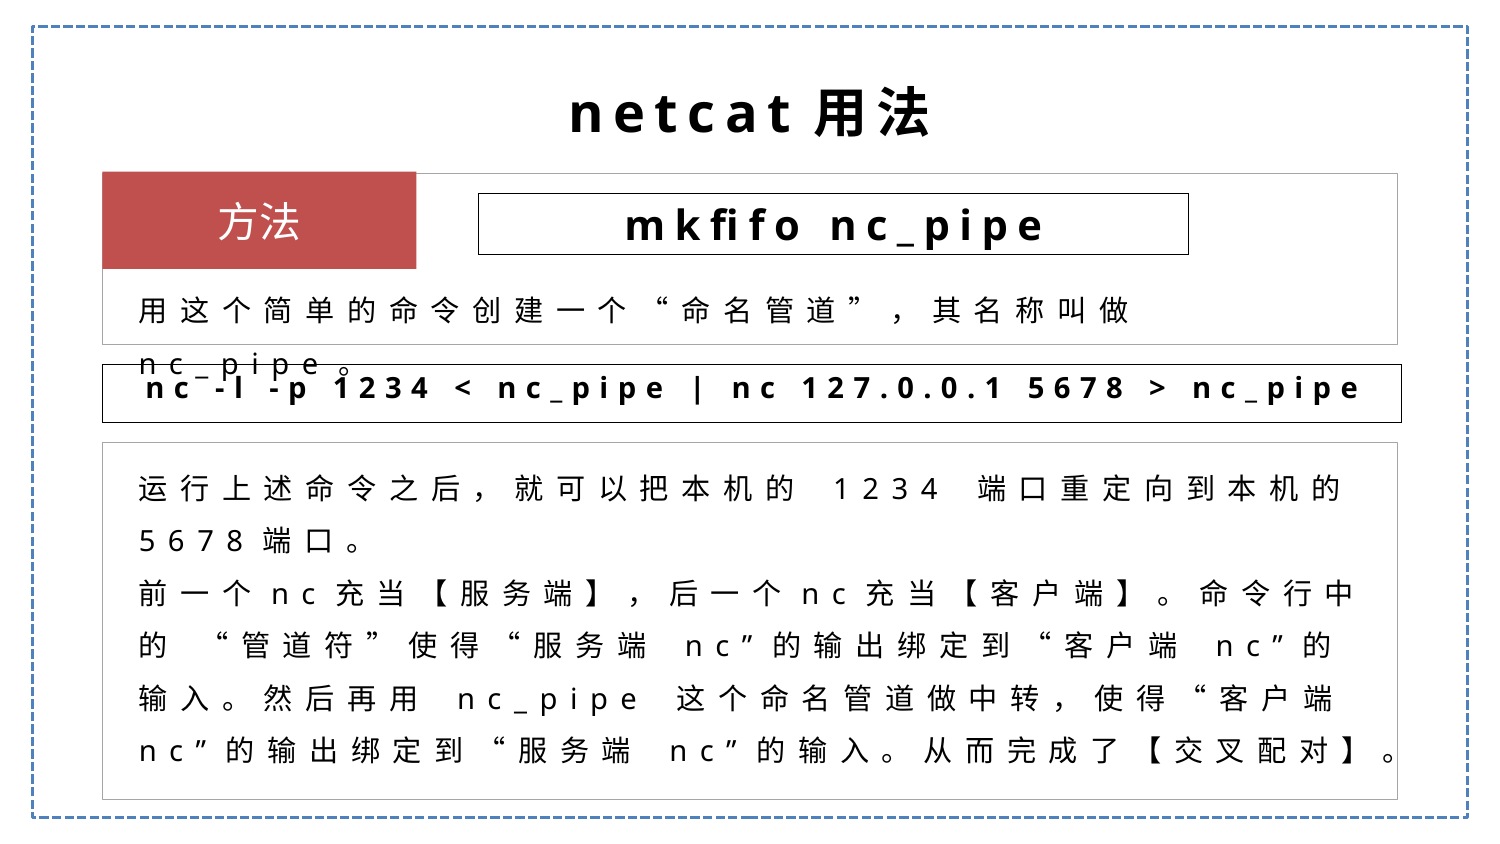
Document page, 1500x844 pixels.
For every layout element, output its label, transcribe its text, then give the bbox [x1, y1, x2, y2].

text_box [100, 440, 1400, 801]
text_box nc -l -p 1234 < nc_pipe | nc 127.0.0.1 5678 > nc_pipe [102, 364, 1402, 423]
text_box 用这个简单的命令创建一个“命名管道”，其名称叫做 nc_pipe。 [123, 267, 1400, 364]
text_box 方法 [100, 170, 418, 271]
text_box netcat用法 [442, 73, 1058, 150]
text_box 运行上述命令之后，就可以把本机的 1234 端口重定向到本机的5678端口。 前一个nc充当【服务端】，后一个nc充当【客户端】。命令行中的 “管道符”使得“服务端 nc”的输出绑定到“客户端 nc”的输入。然后再用 nc_pipe 这个命名管道做中转，使得“客户端 nc”的输出绑定到“服务端 nc”的输入。从而完成了【交叉配对】。 [123, 445, 1400, 776]
text_box [418, 172, 1400, 267]
text_box mkfifo nc_pipe [478, 193, 1189, 255]
text_box [100, 271, 123, 347]
